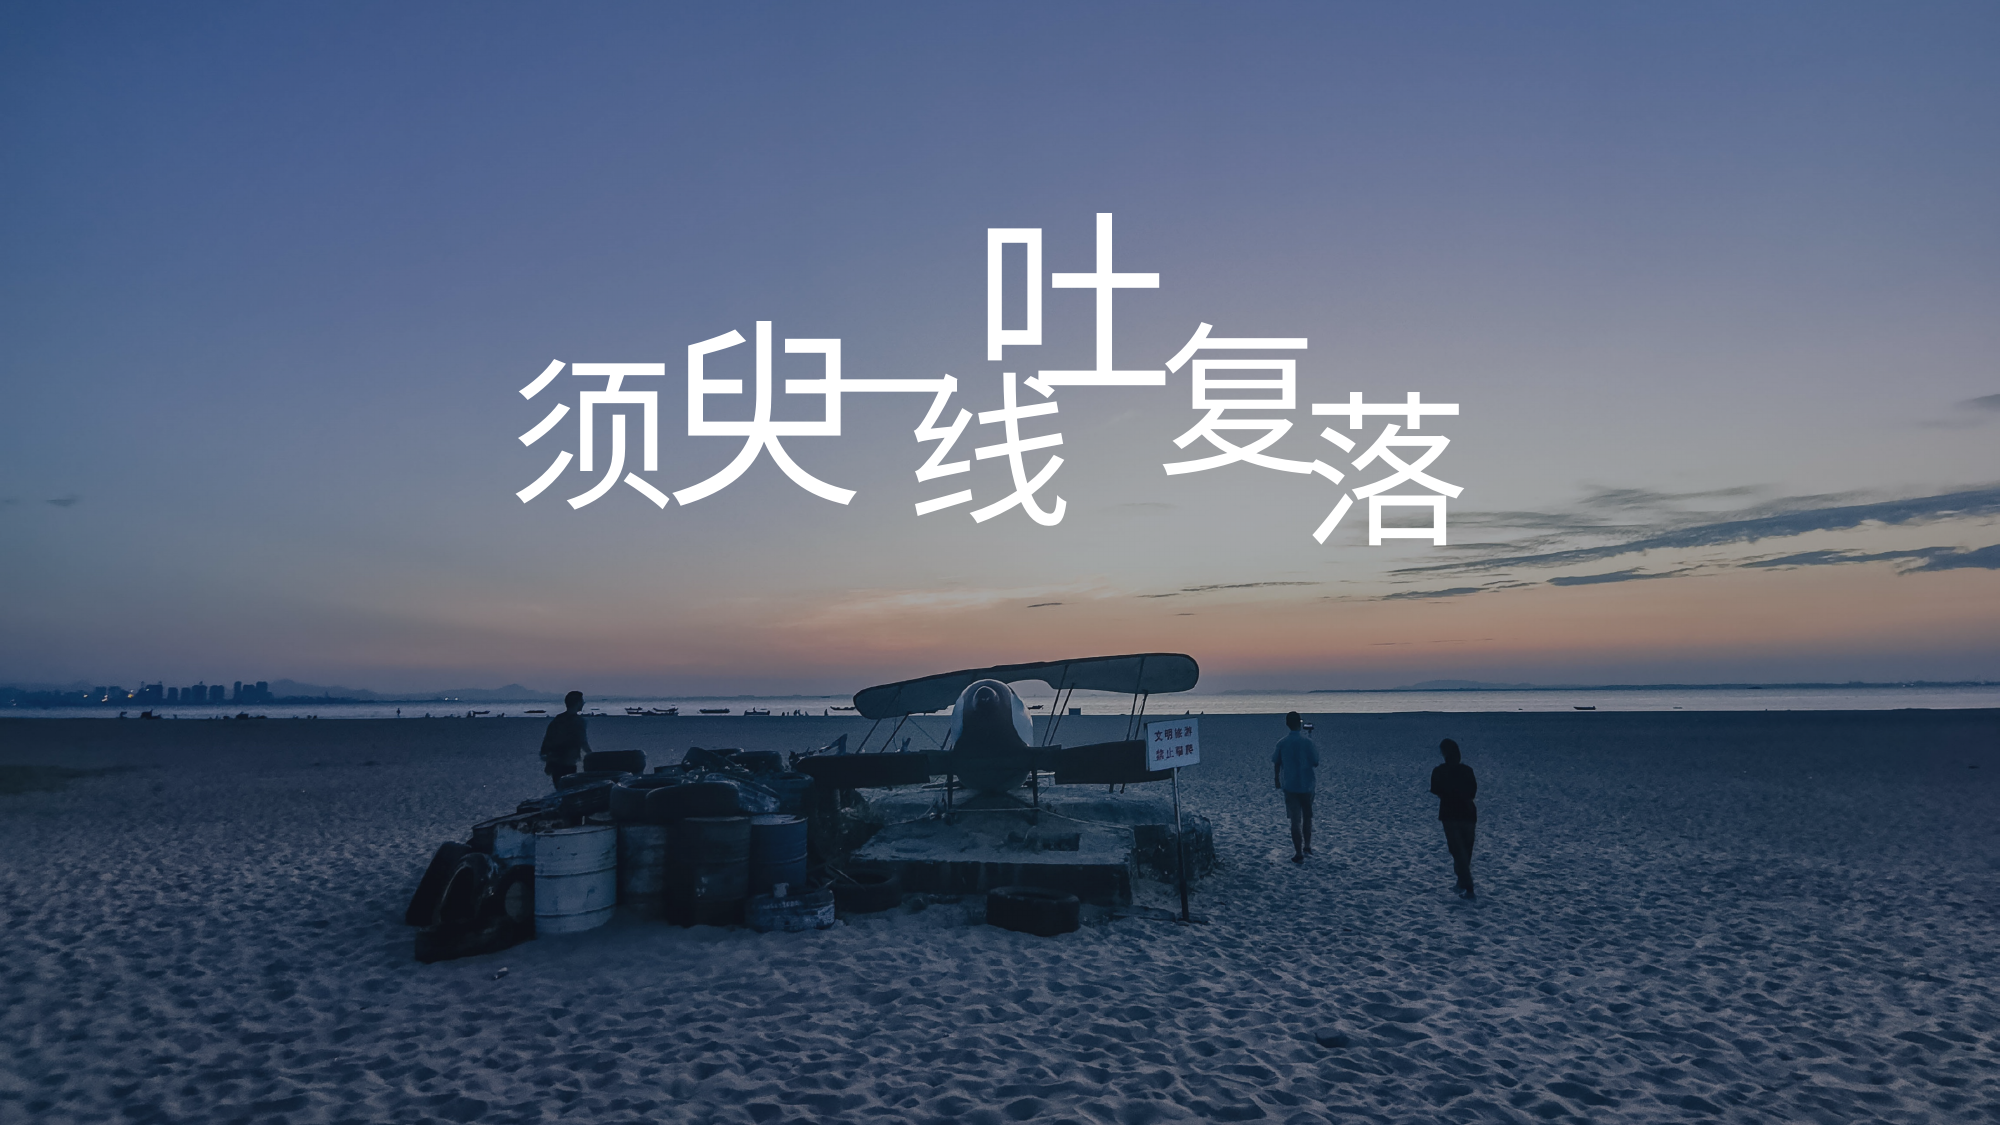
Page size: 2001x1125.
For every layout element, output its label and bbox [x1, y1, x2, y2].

text_box [0, 0, 2000, 1125]
